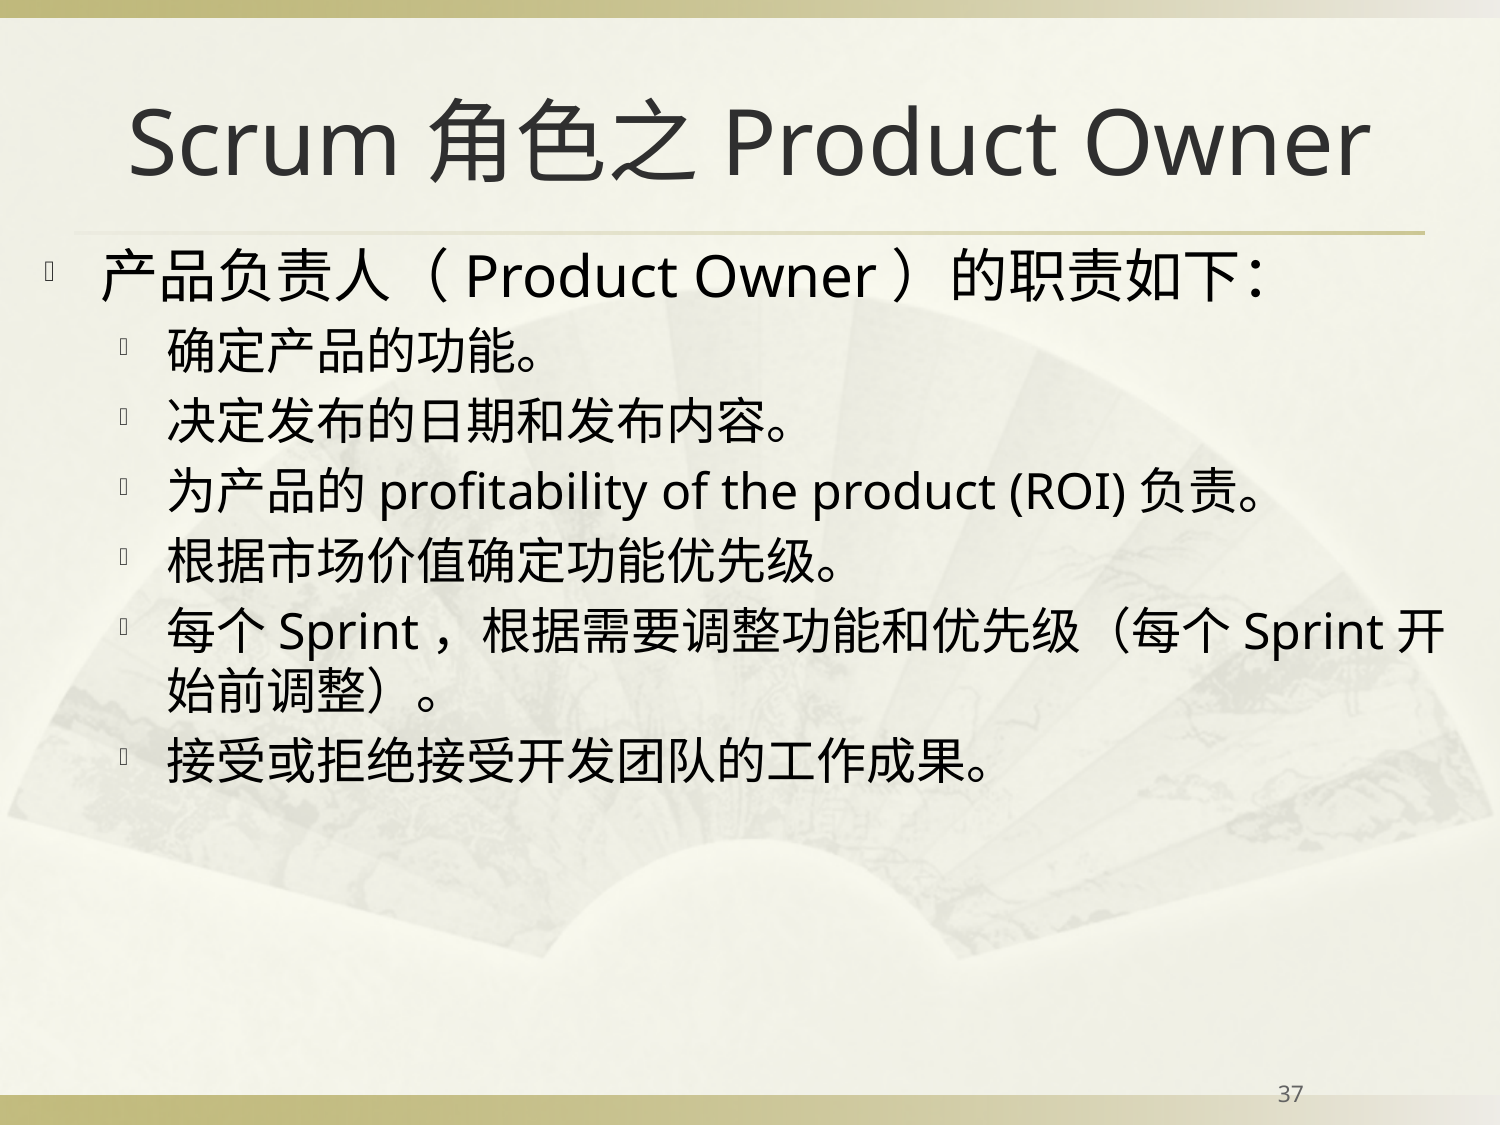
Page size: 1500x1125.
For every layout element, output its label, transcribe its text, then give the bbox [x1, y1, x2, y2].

slide_number 37 [1116, 1065, 1467, 1125]
list 产品负责人（Product Owner）的职责如下： 确定产品的功能。 决定发布的日期和发布内容。 为产品的profitability of the product (ROI)负责。 根据市场价值确定功能优先级。 每个Sprint，根据需要调整功能和优先级（每个Sprint开始前调整）。 接受或拒绝接受开发团队的工作成果。 [29, 231, 1471, 1012]
title Scrum角色之Product Owner [75, 45, 1425, 231]
